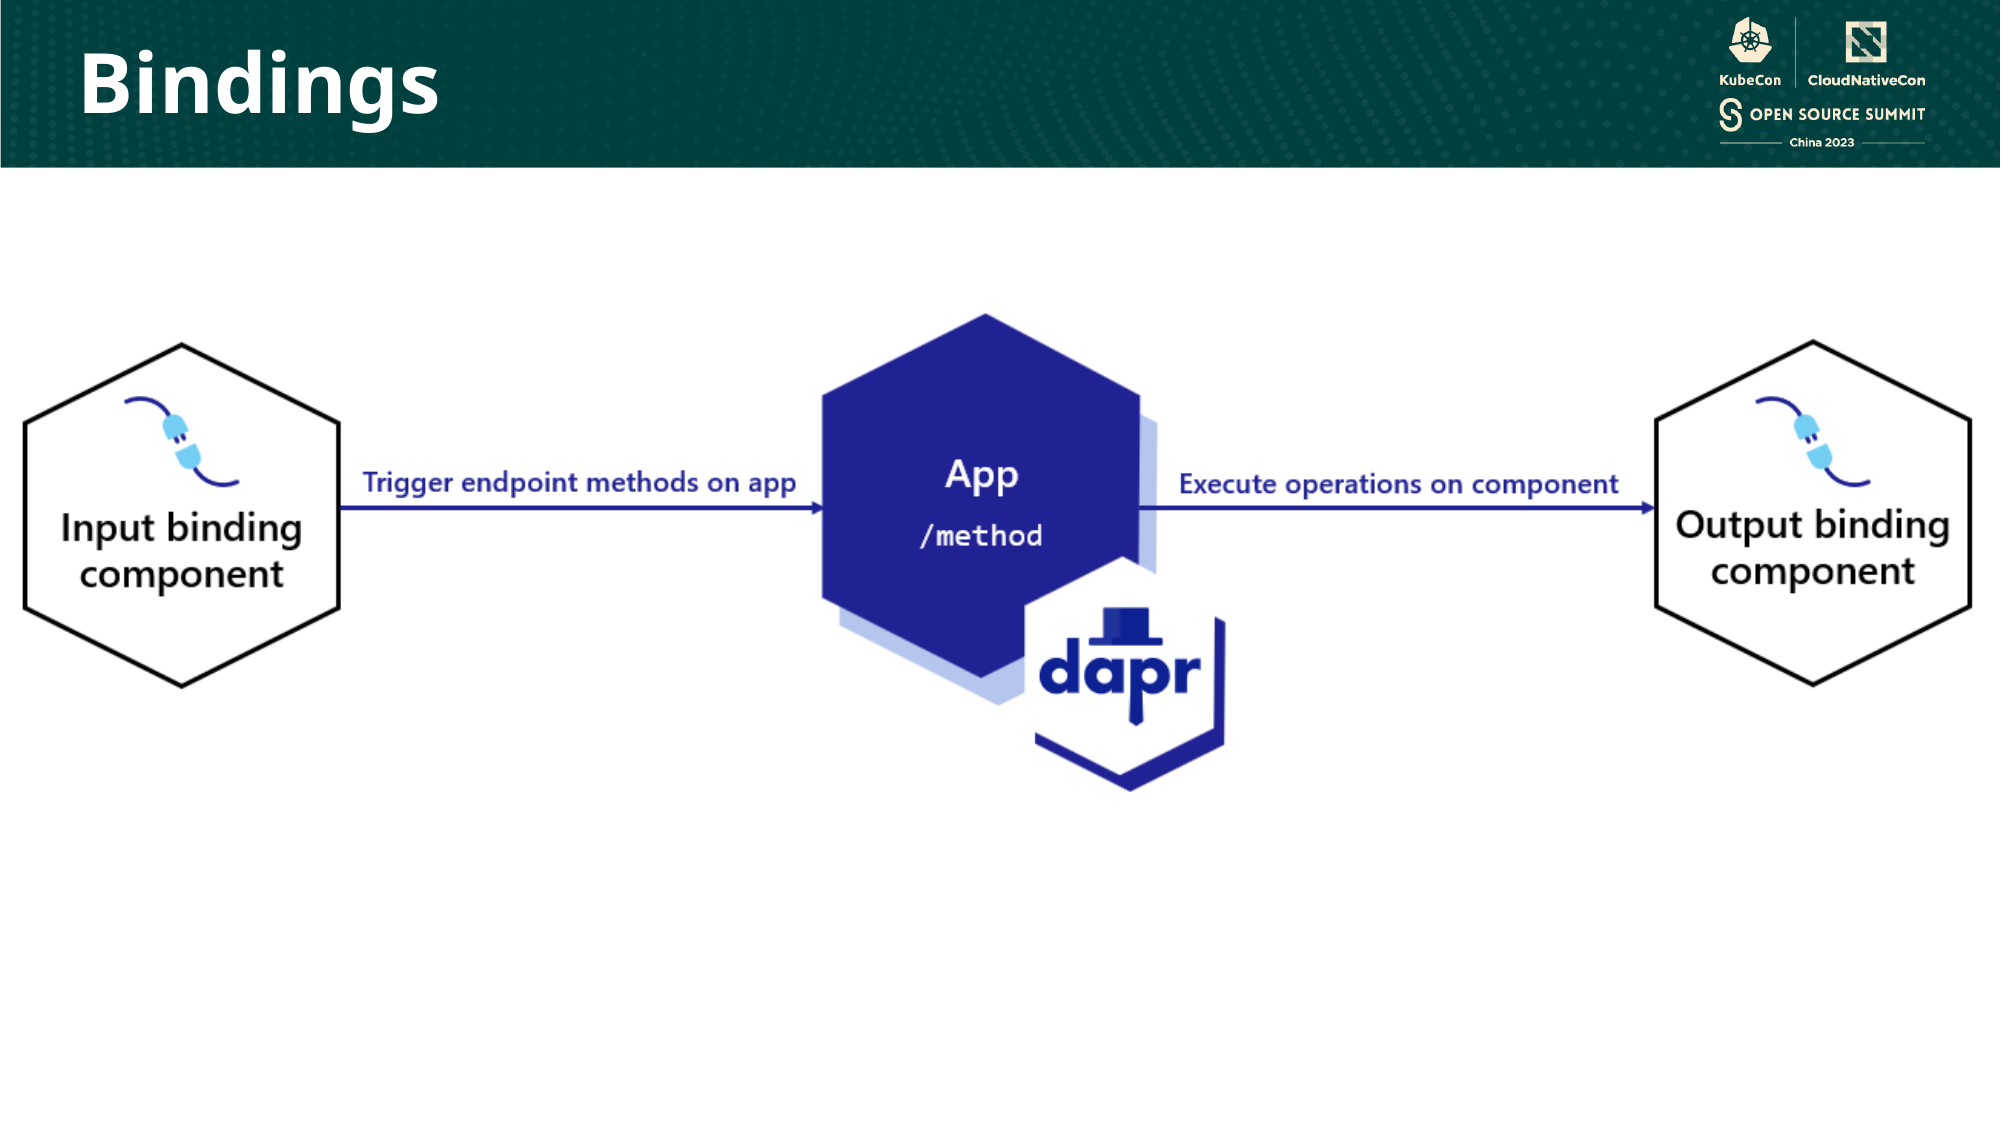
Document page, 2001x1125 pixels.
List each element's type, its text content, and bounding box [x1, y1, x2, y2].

picture [0, 0, 2000, 1125]
text_box Bindings [62, 0, 1788, 196]
